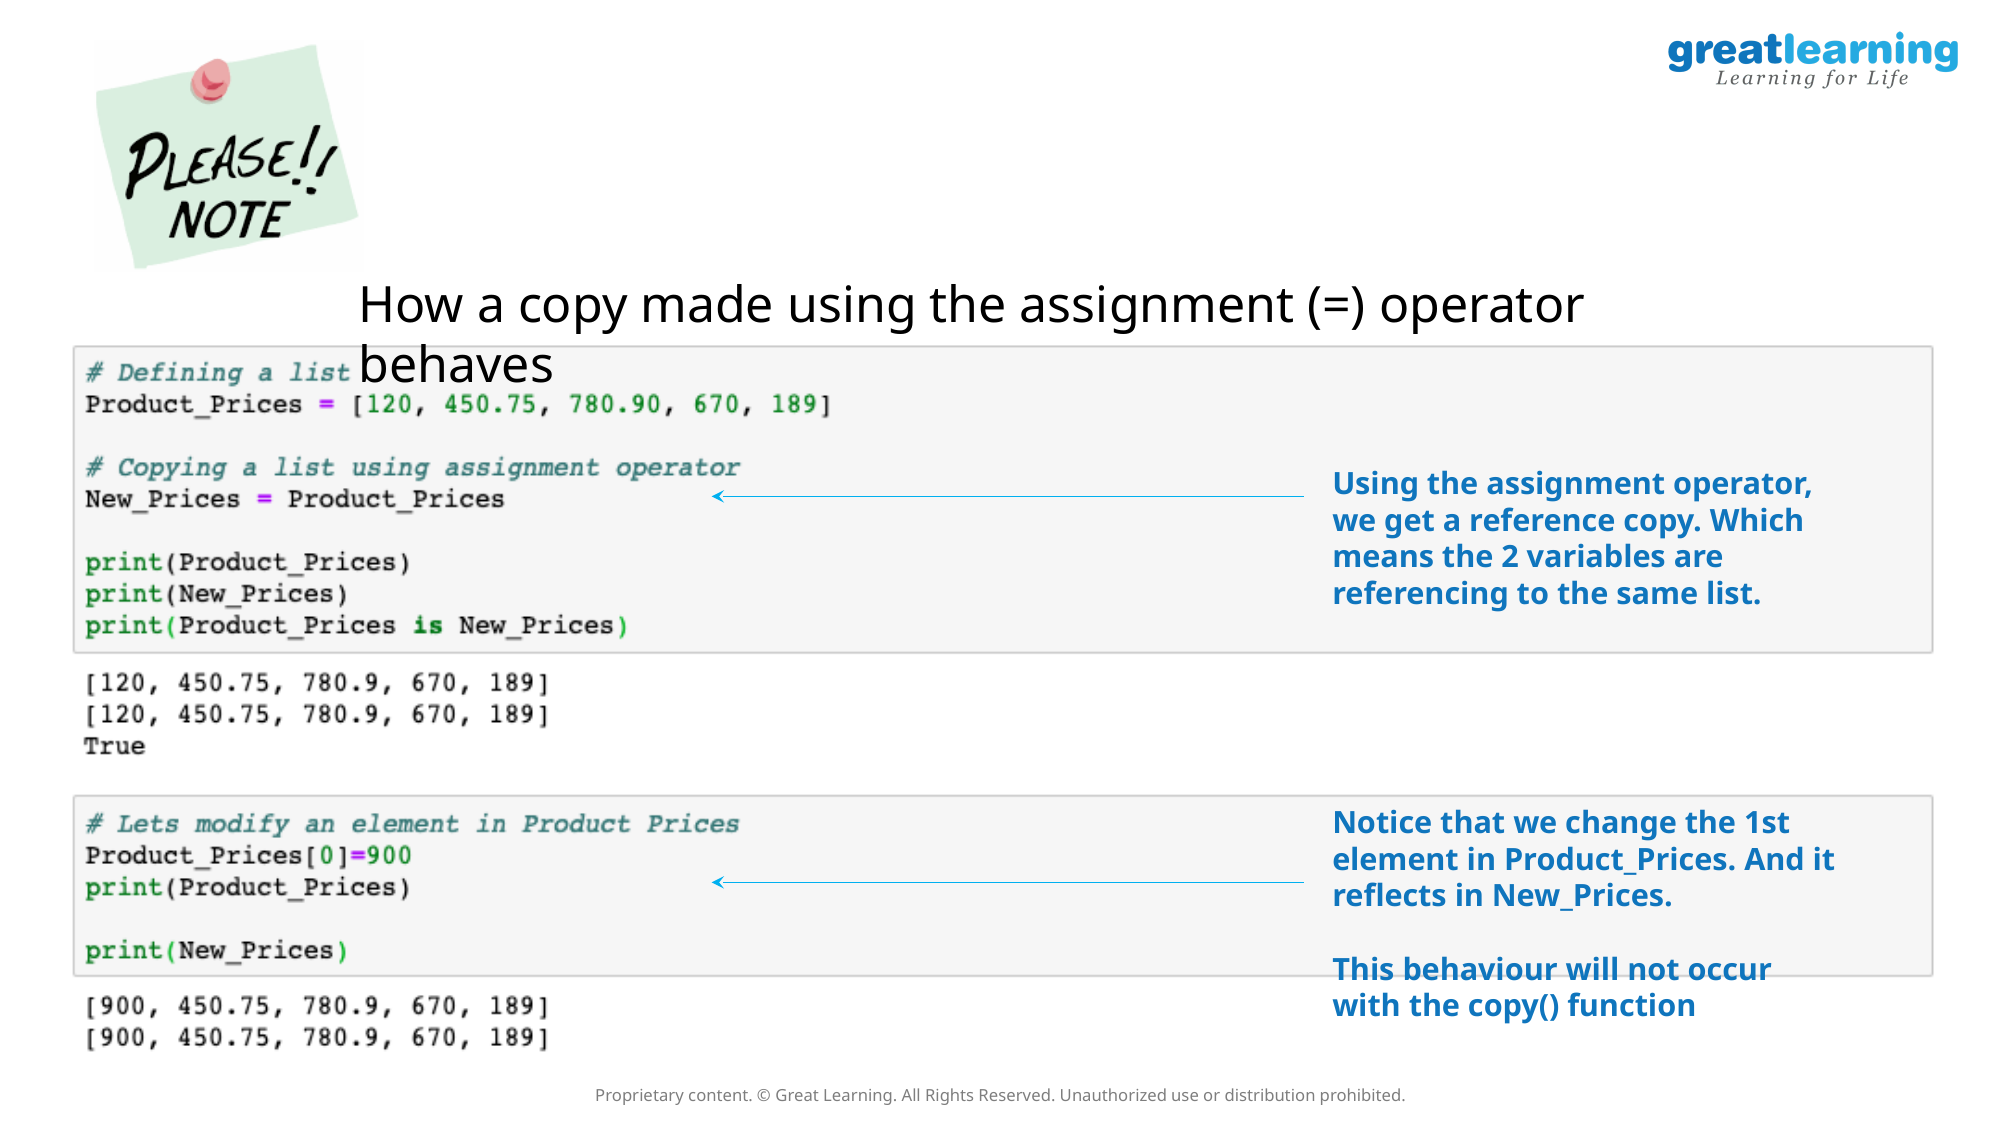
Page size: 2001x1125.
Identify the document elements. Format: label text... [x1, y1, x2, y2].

picture [64, 331, 1946, 1059]
picture [94, 40, 364, 273]
picture [1668, 31, 1958, 89]
text_box How a copy made using the assignment (=) operator behaves [338, 252, 1700, 329]
